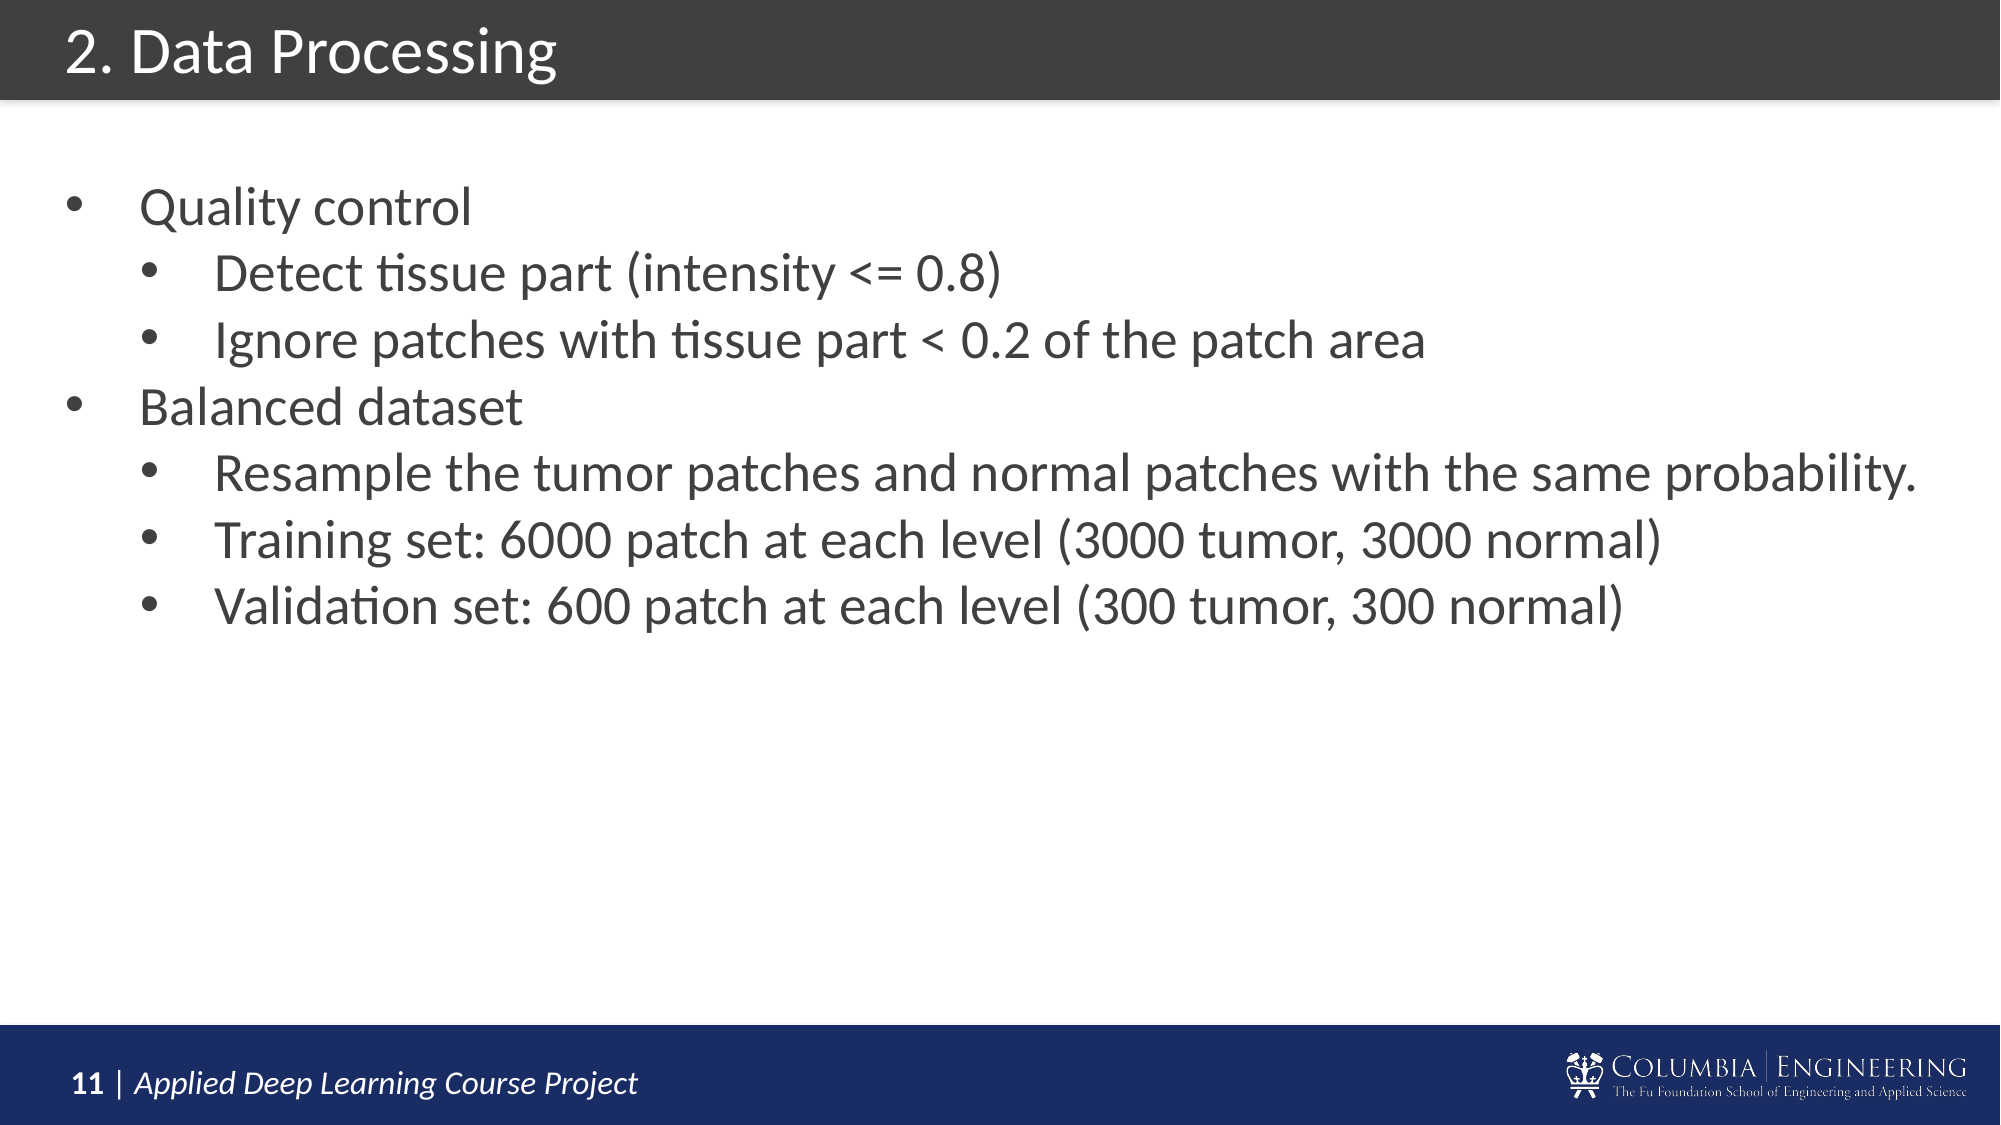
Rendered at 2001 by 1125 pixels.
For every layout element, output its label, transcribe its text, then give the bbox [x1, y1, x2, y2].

text_box Quality control Detect tissue part (intensity <= 0.8) Ignore patches with tissue part < 0.2 of the patch area Balanced dataset Resample the tumor patches and normal patches with the same probability. Training set: 6000 patch at each level (3000 tumor, 3000 normal) Validation set: 600 patch at each level (300 tumor, 300 normal) [49, 162, 1967, 711]
text_box 2. Data Processing [50, 0, 1000, 95]
text_box [0, 1025, 2000, 1125]
text_box 11 | Applied Deep Learning Course Project [55, 1027, 1540, 1109]
text_box [0, 0, 2000, 100]
picture [1566, 1050, 1967, 1100]
